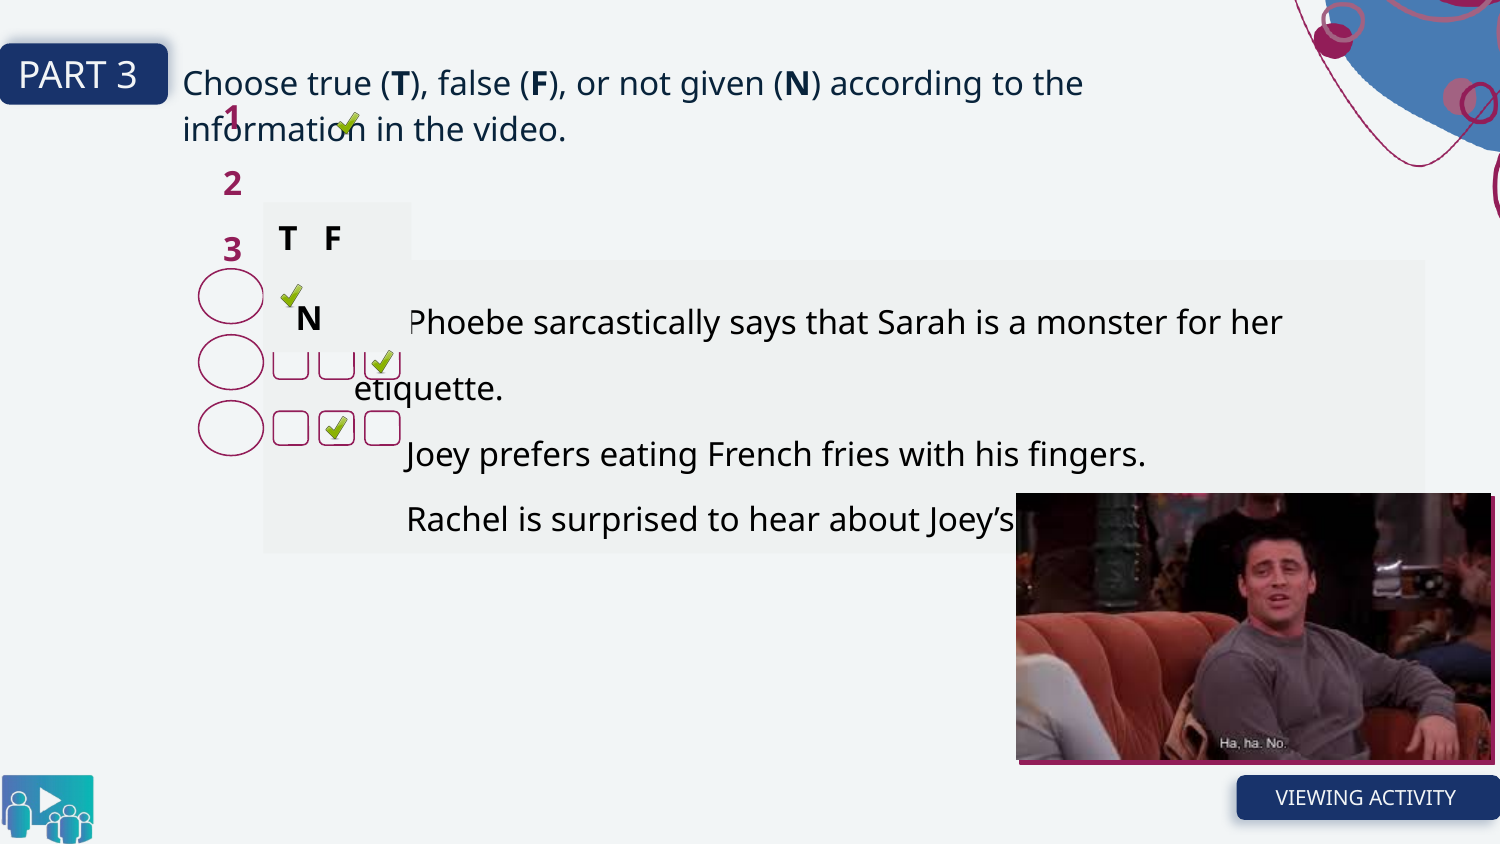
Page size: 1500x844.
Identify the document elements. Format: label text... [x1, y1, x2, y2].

picture [324, 415, 350, 441]
picture [278, 283, 304, 309]
text_box [273, 353, 309, 380]
text_box [364, 411, 400, 446]
text_box [319, 353, 355, 380]
subtitle Choose true (T), false (F), or not given (N) according to the information in the video. [167, 41, 1284, 561]
picture [0, 0, 1500, 844]
text_box [273, 411, 309, 446]
text_box T F N [263, 202, 412, 353]
text_box Phoebe sarcastically says that Sarah is a monster for her etiquette. Joey prefers eating French fries with his fingers. Rachel is surprised to hear about Joey’s food sharing rule. [263, 260, 1426, 554]
picture [369, 349, 395, 375]
text_box 3 [198, 400, 264, 456]
text_box 2 [198, 334, 264, 390]
text_box [319, 411, 354, 421]
picture [335, 110, 361, 136]
text_box 1 [198, 268, 263, 324]
